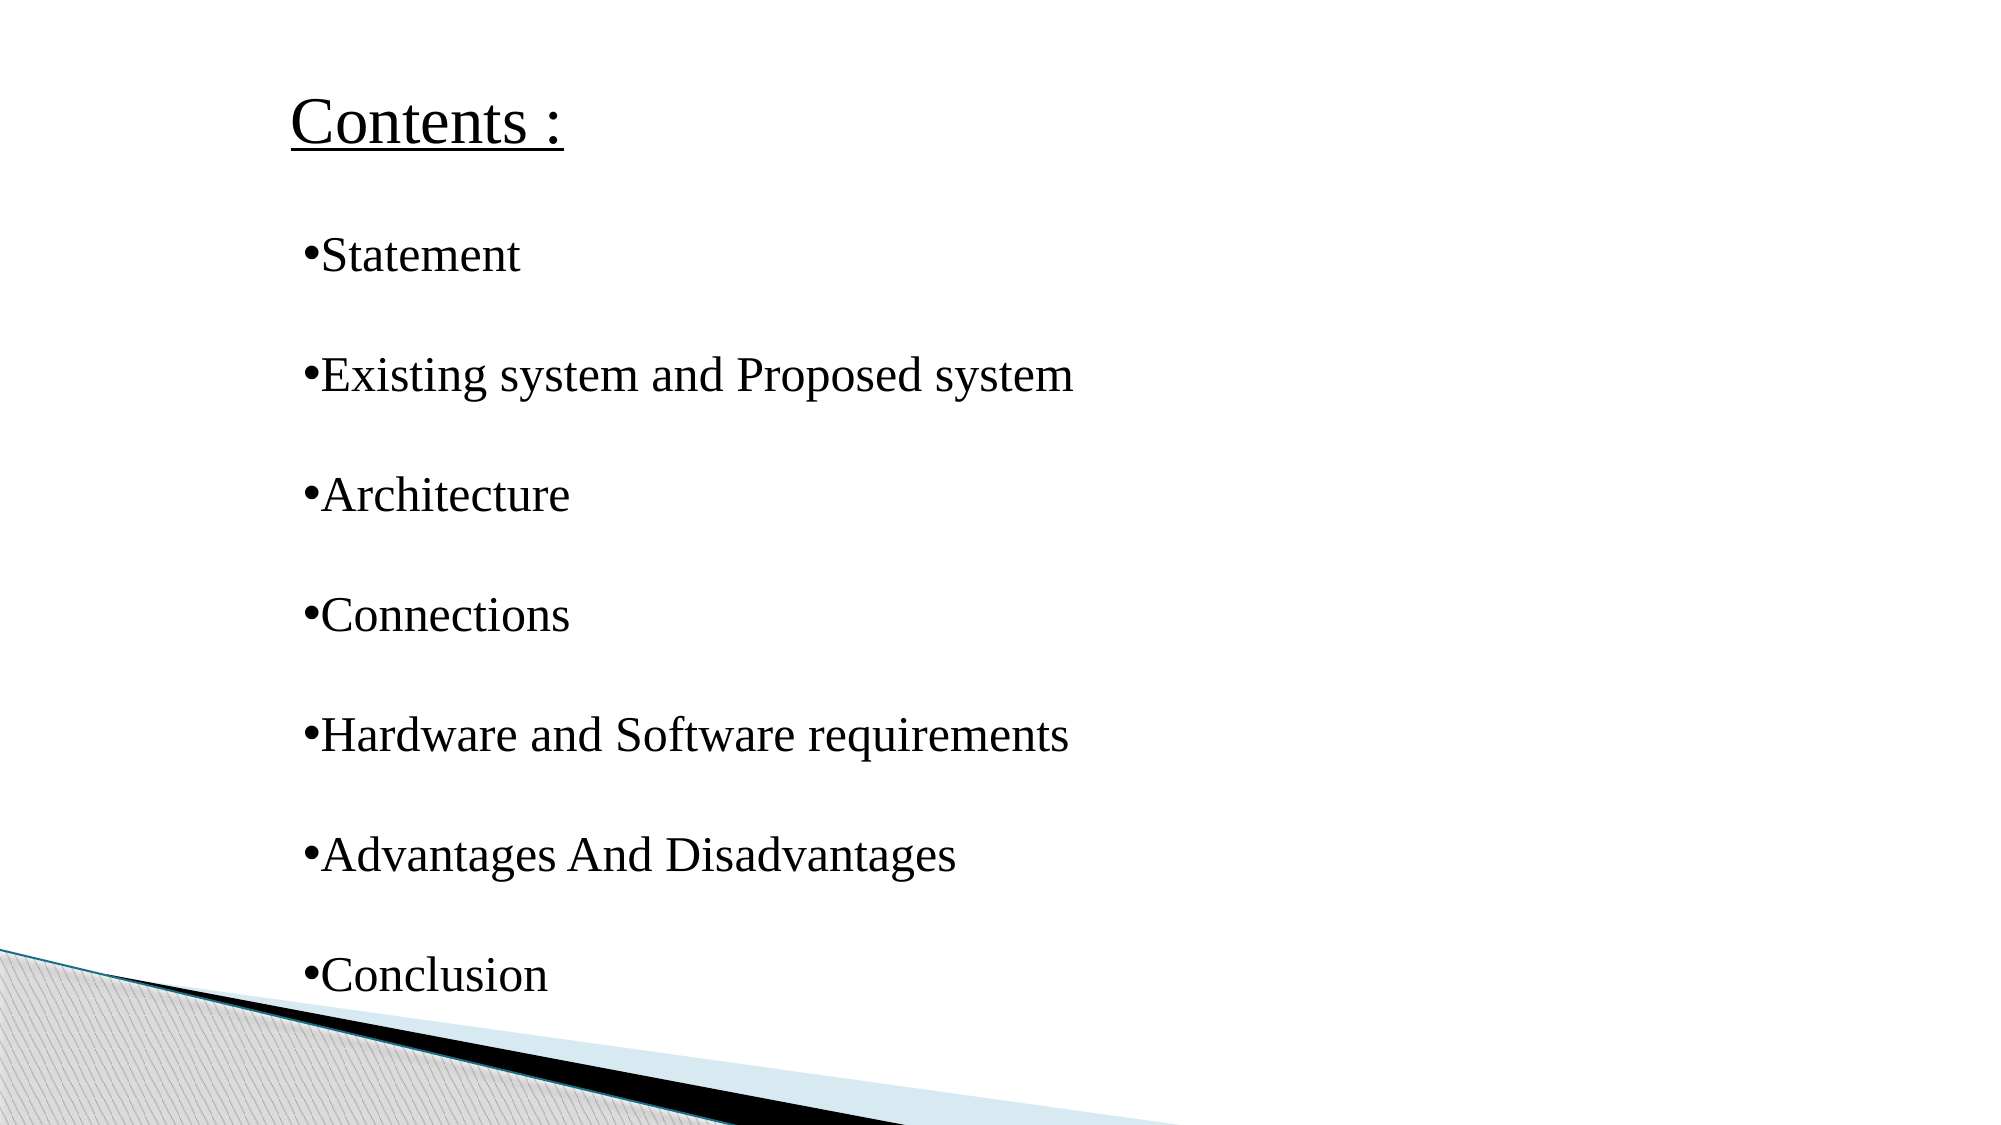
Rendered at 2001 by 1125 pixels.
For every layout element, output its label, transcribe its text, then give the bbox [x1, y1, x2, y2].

text_box Statement Existing system and Proposed system Architecture Connections Hardware and Software requirements Advantages And Disadvantages Conclusion [288, 214, 1651, 1100]
text_box Contents : [276, 69, 1278, 165]
